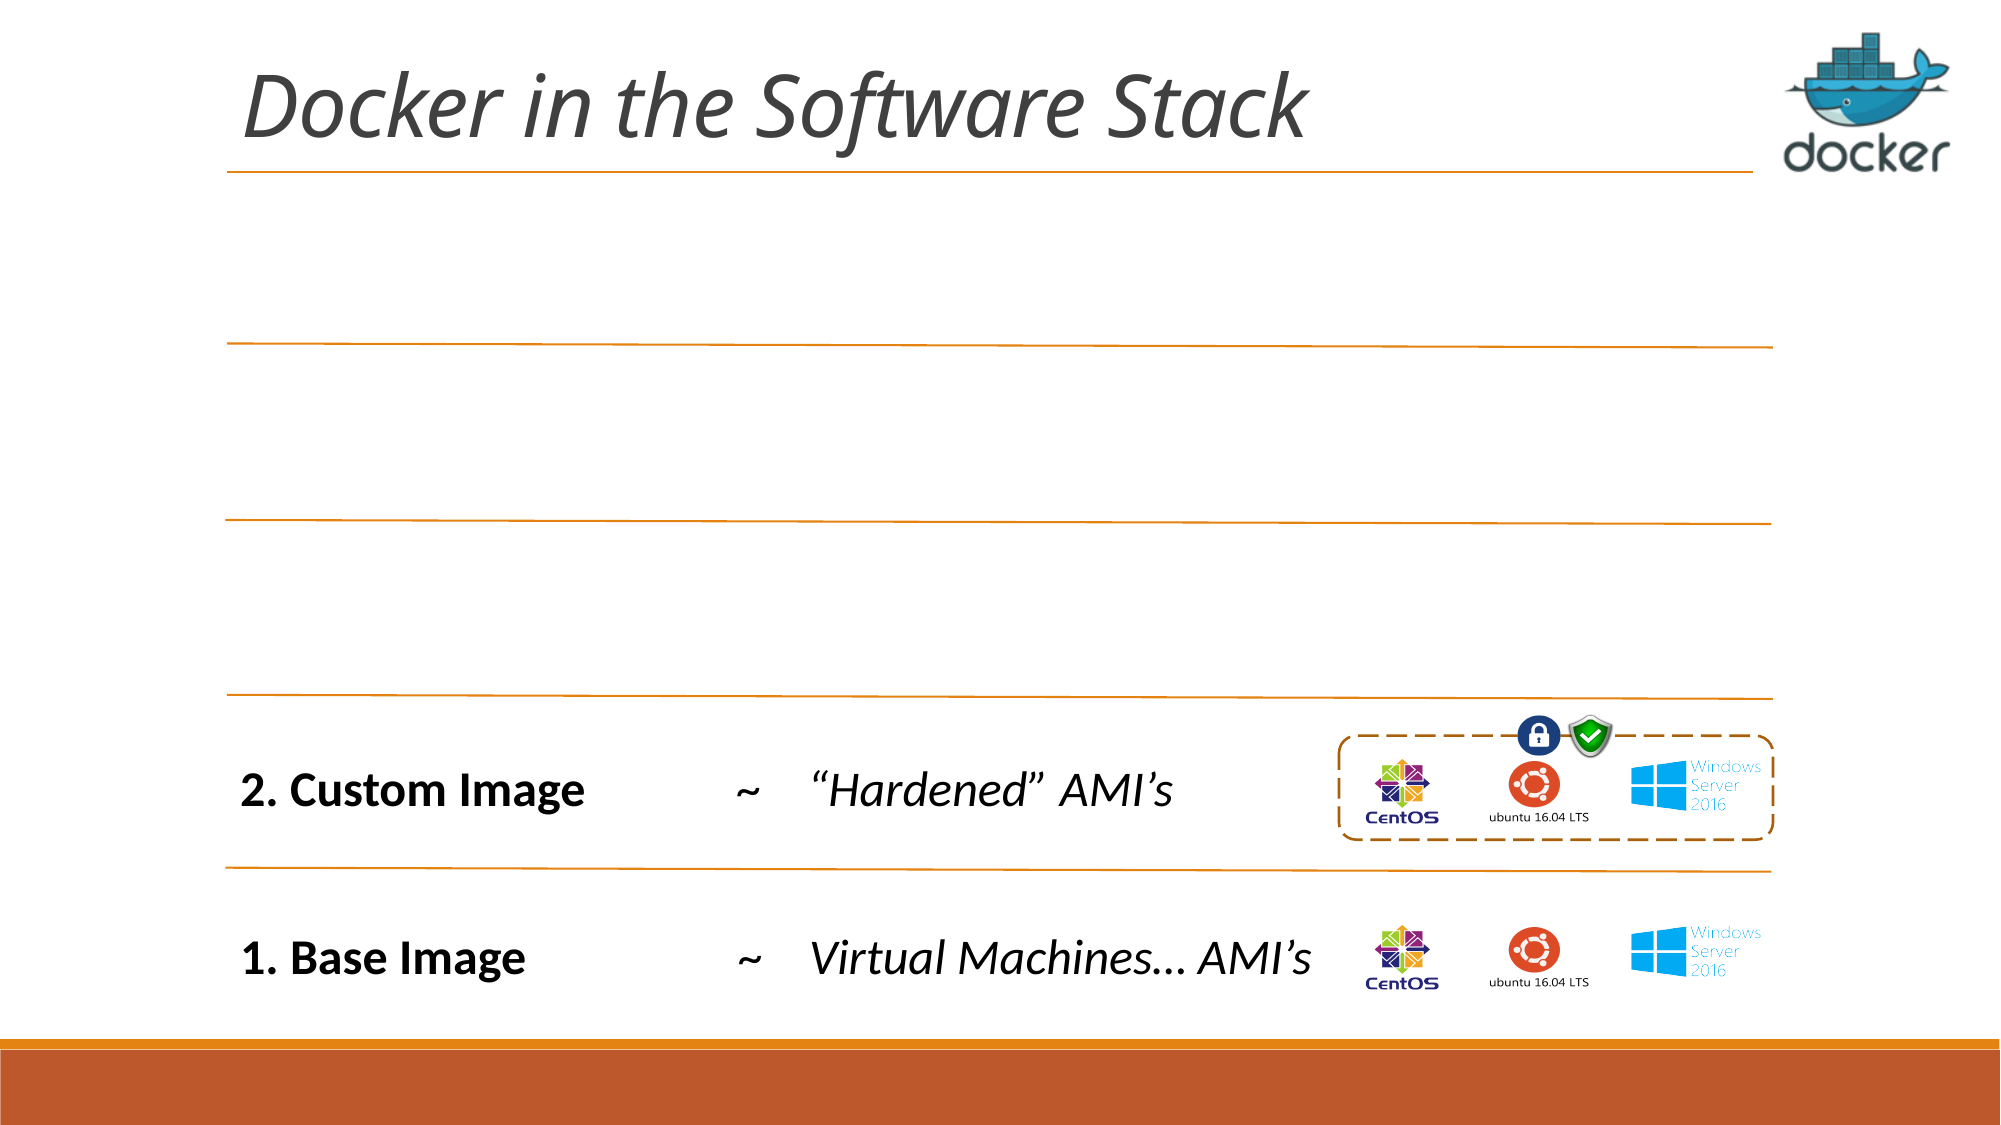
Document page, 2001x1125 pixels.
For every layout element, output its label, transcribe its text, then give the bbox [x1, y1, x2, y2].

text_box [226, 342, 1774, 349]
text_box ~ “Hardened” AMI’s [722, 748, 1264, 824]
title Docker in the Software Stack [226, 58, 1604, 163]
picture [1753, 25, 1973, 185]
text_box 2. Custom Image [225, 748, 684, 824]
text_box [1338, 708, 1774, 841]
picture [1627, 923, 1766, 980]
picture [1489, 926, 1589, 990]
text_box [224, 867, 1772, 873]
text_box 1. Base Image [225, 917, 684, 992]
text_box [226, 694, 1774, 700]
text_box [224, 519, 1772, 525]
picture [1364, 923, 1439, 990]
text_box ~ Virtual Machines… AMI’s [724, 917, 1351, 992]
